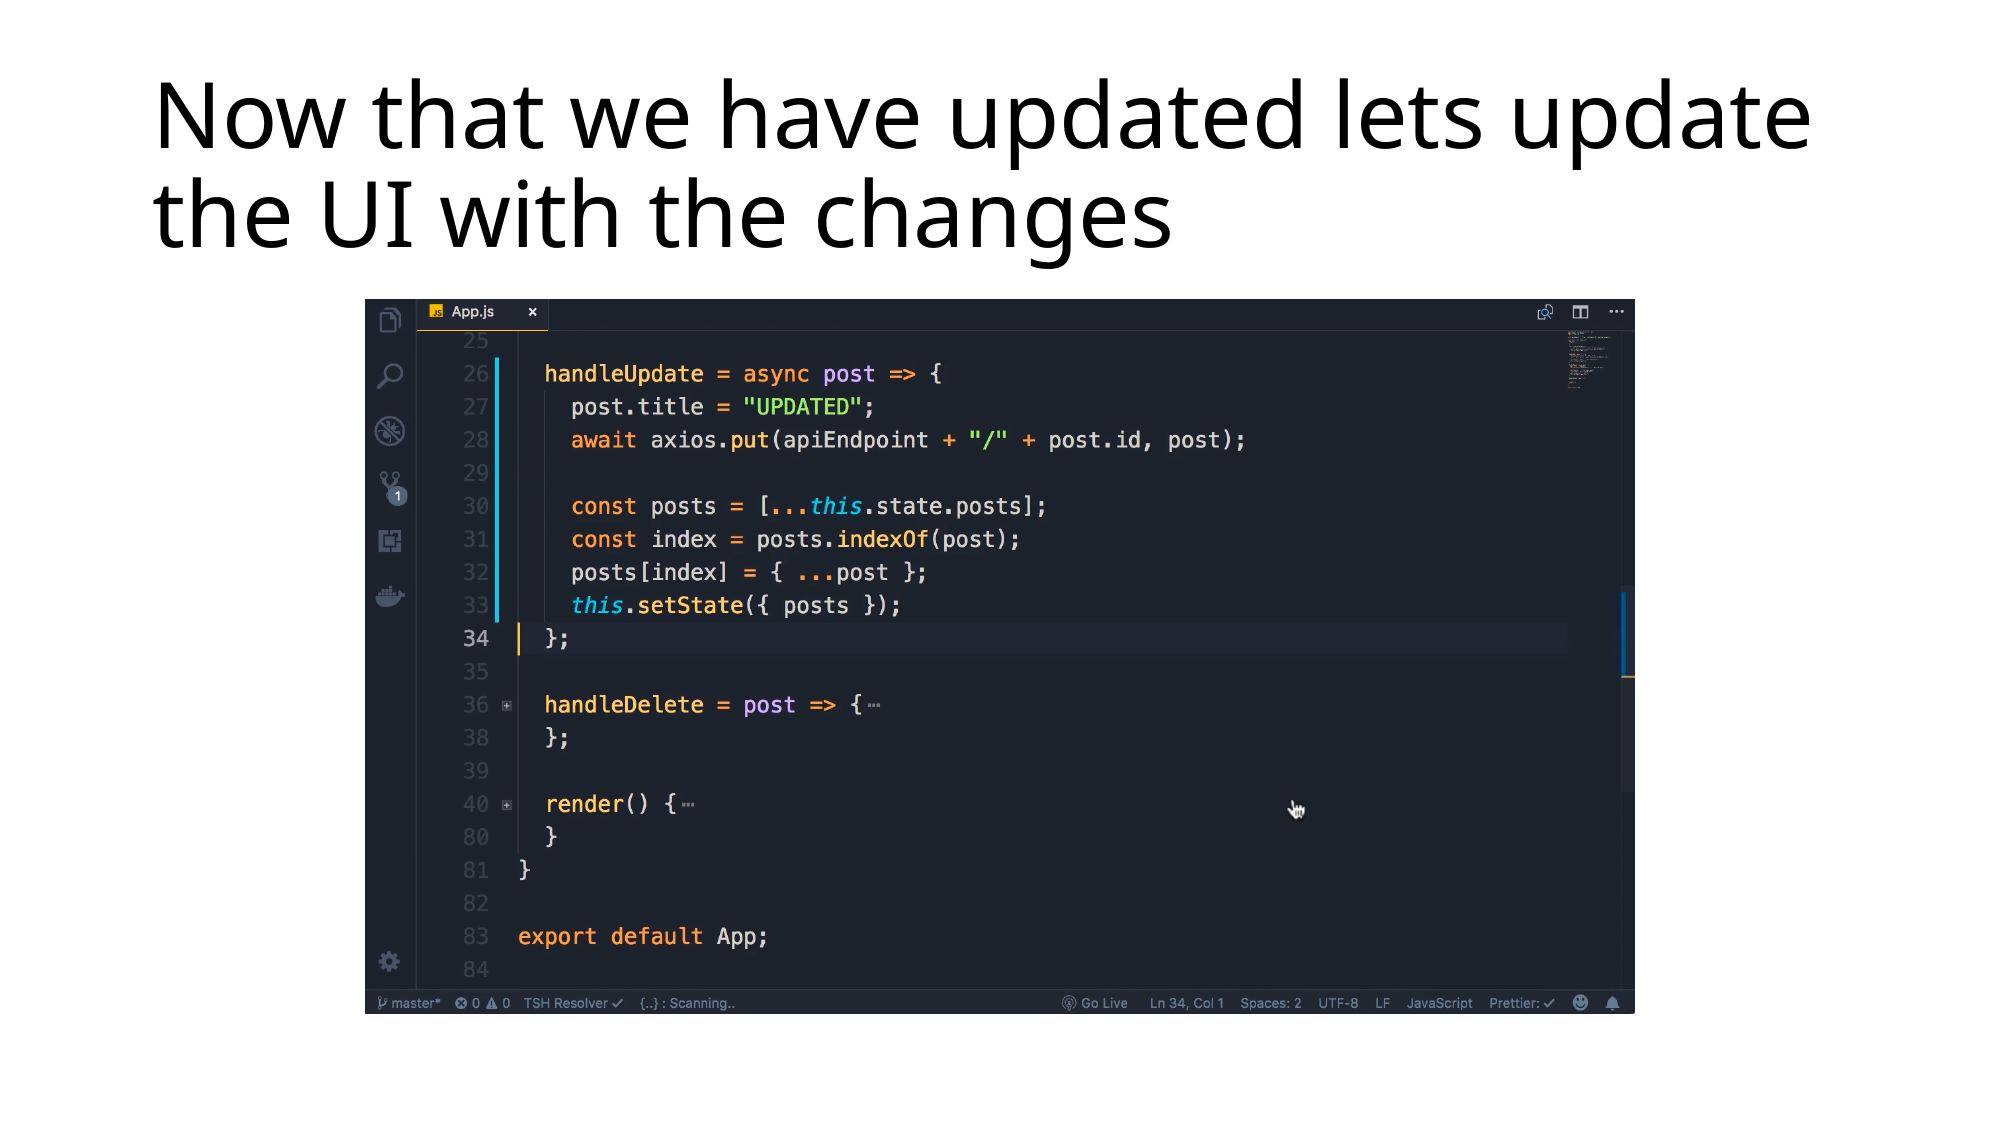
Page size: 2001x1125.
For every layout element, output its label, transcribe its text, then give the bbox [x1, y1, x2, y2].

title Now that we have updated lets update the UI with the changes [137, 59, 1863, 278]
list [365, 299, 1635, 1014]
